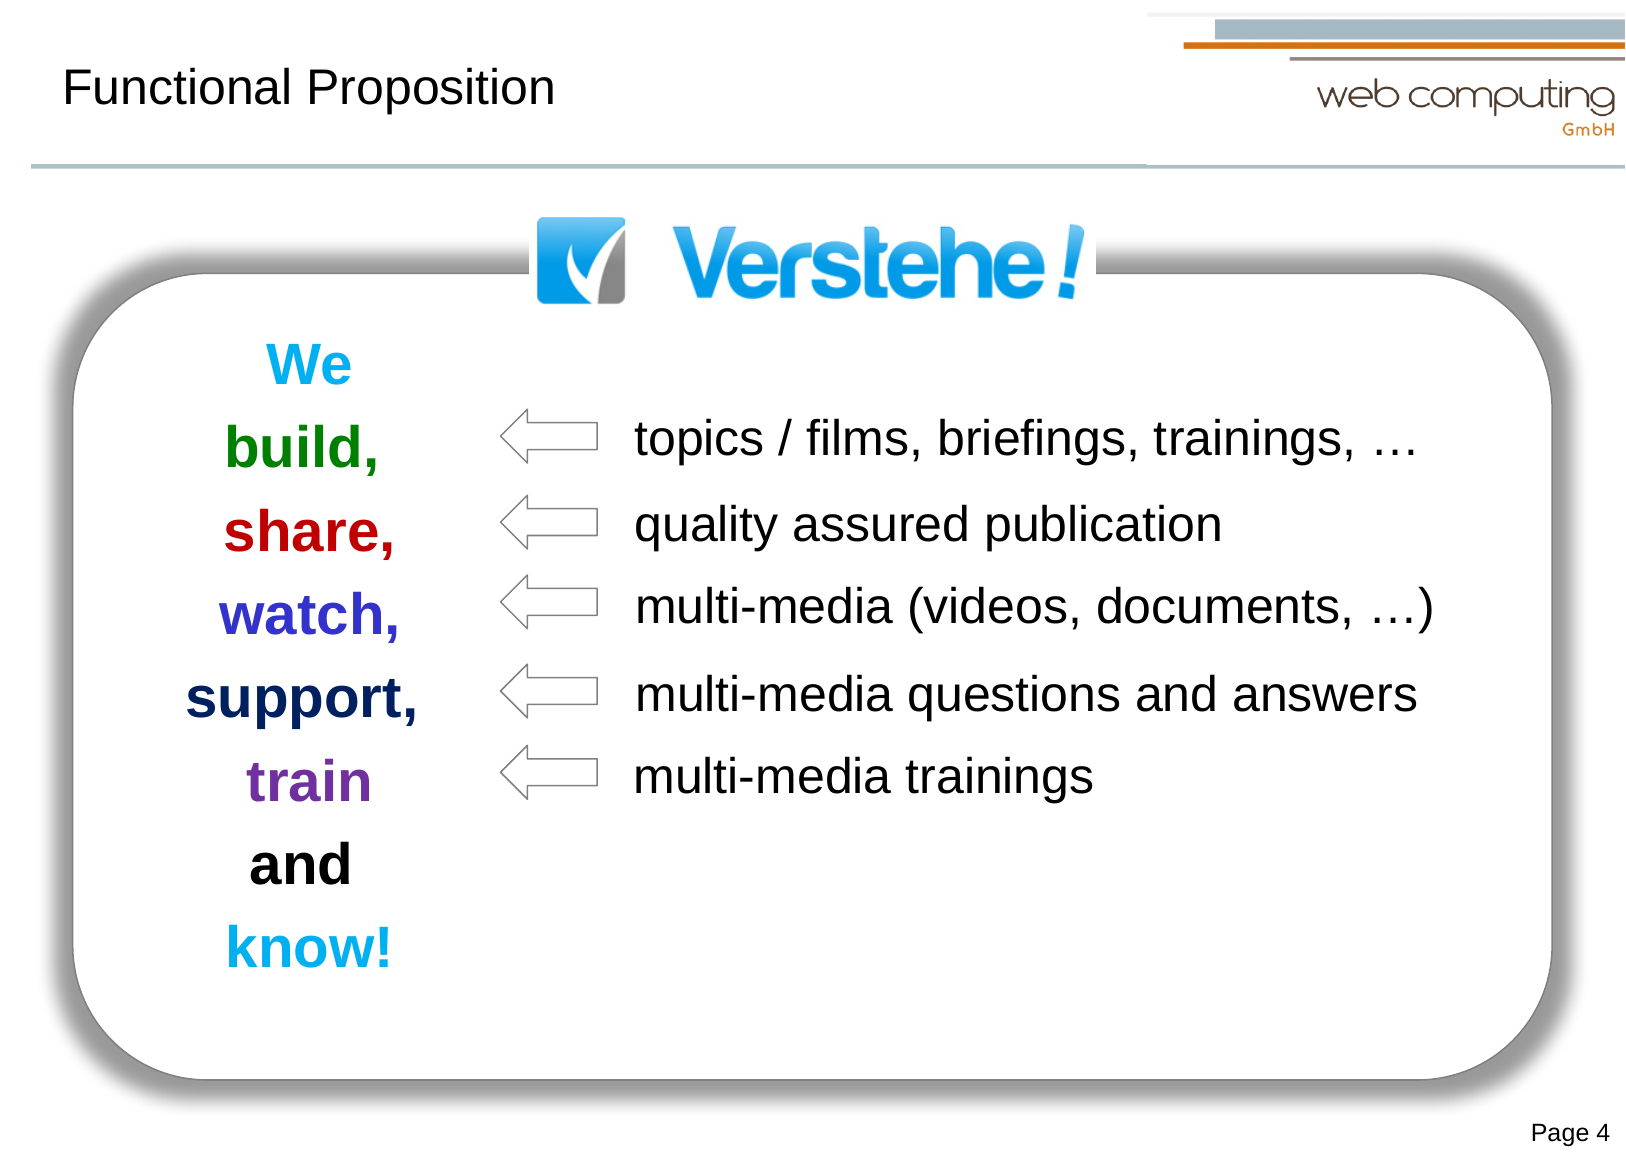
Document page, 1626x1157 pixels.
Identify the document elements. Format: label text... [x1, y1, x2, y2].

slide_number Page 4 [1427, 1108, 1625, 1157]
text_box We build, share, watch, support, train and know! [170, 305, 450, 987]
text_box [500, 409, 598, 463]
text_box multi-media (videos, documents, …) [620, 565, 1451, 641]
text_box topics / films, briefings, trainings, … [619, 398, 1437, 473]
text_box multi-media trainings [618, 736, 1110, 811]
title Functional Proposition [47, 26, 1148, 143]
text_box [500, 495, 598, 549]
text_box [72, 273, 1553, 1081]
text_box [500, 664, 598, 718]
text_box [500, 575, 598, 629]
picture [1147, 5, 1625, 165]
text_box [500, 745, 598, 800]
text_box multi-media questions and answers [620, 654, 1434, 730]
text_box quality assured publication [619, 483, 1239, 559]
picture [529, 201, 1096, 319]
